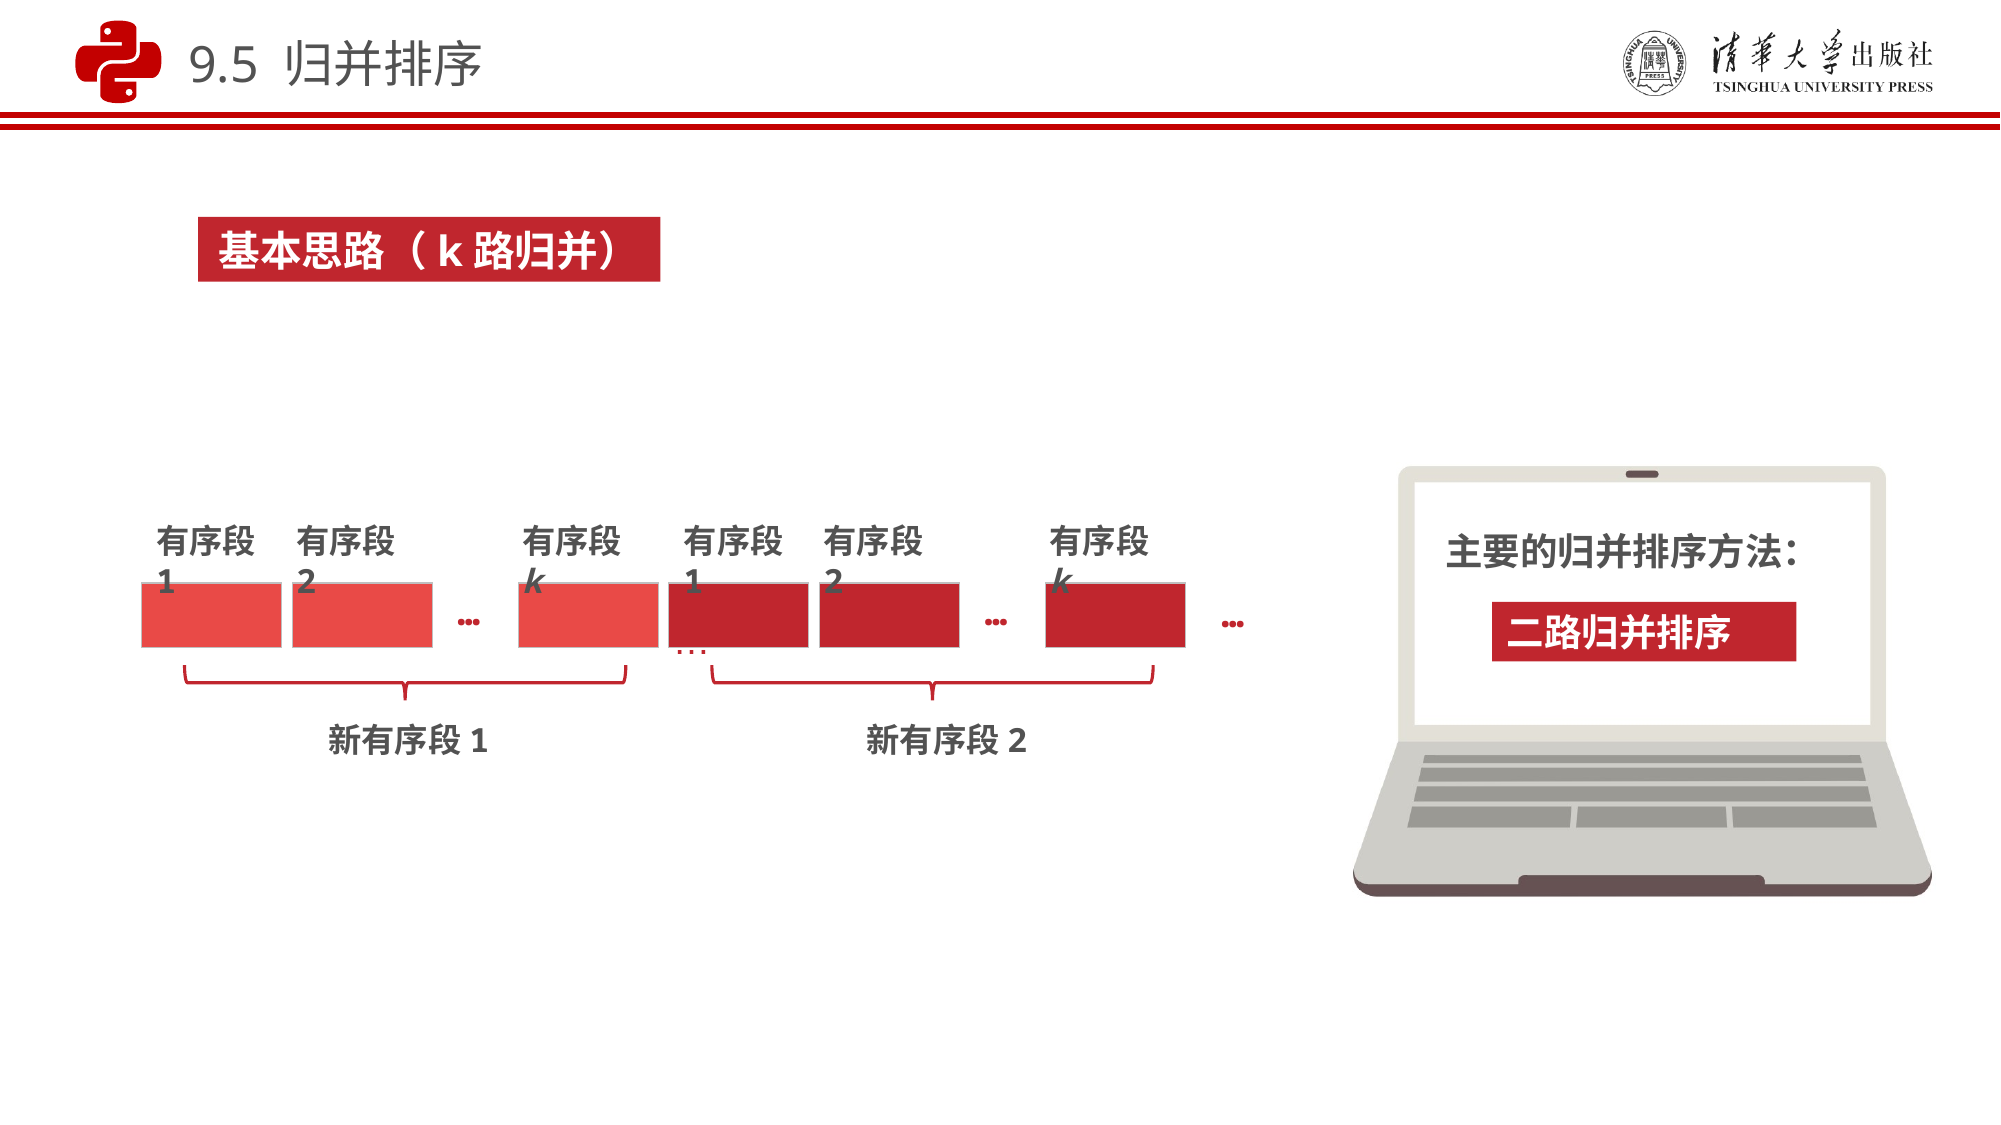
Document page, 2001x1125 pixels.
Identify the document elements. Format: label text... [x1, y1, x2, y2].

text_box 9.5 归并排序 [173, 24, 499, 100]
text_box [141, 512, 1283, 768]
picture [1293, 419, 1986, 946]
text_box 基本思路（k路归并） [198, 216, 661, 282]
